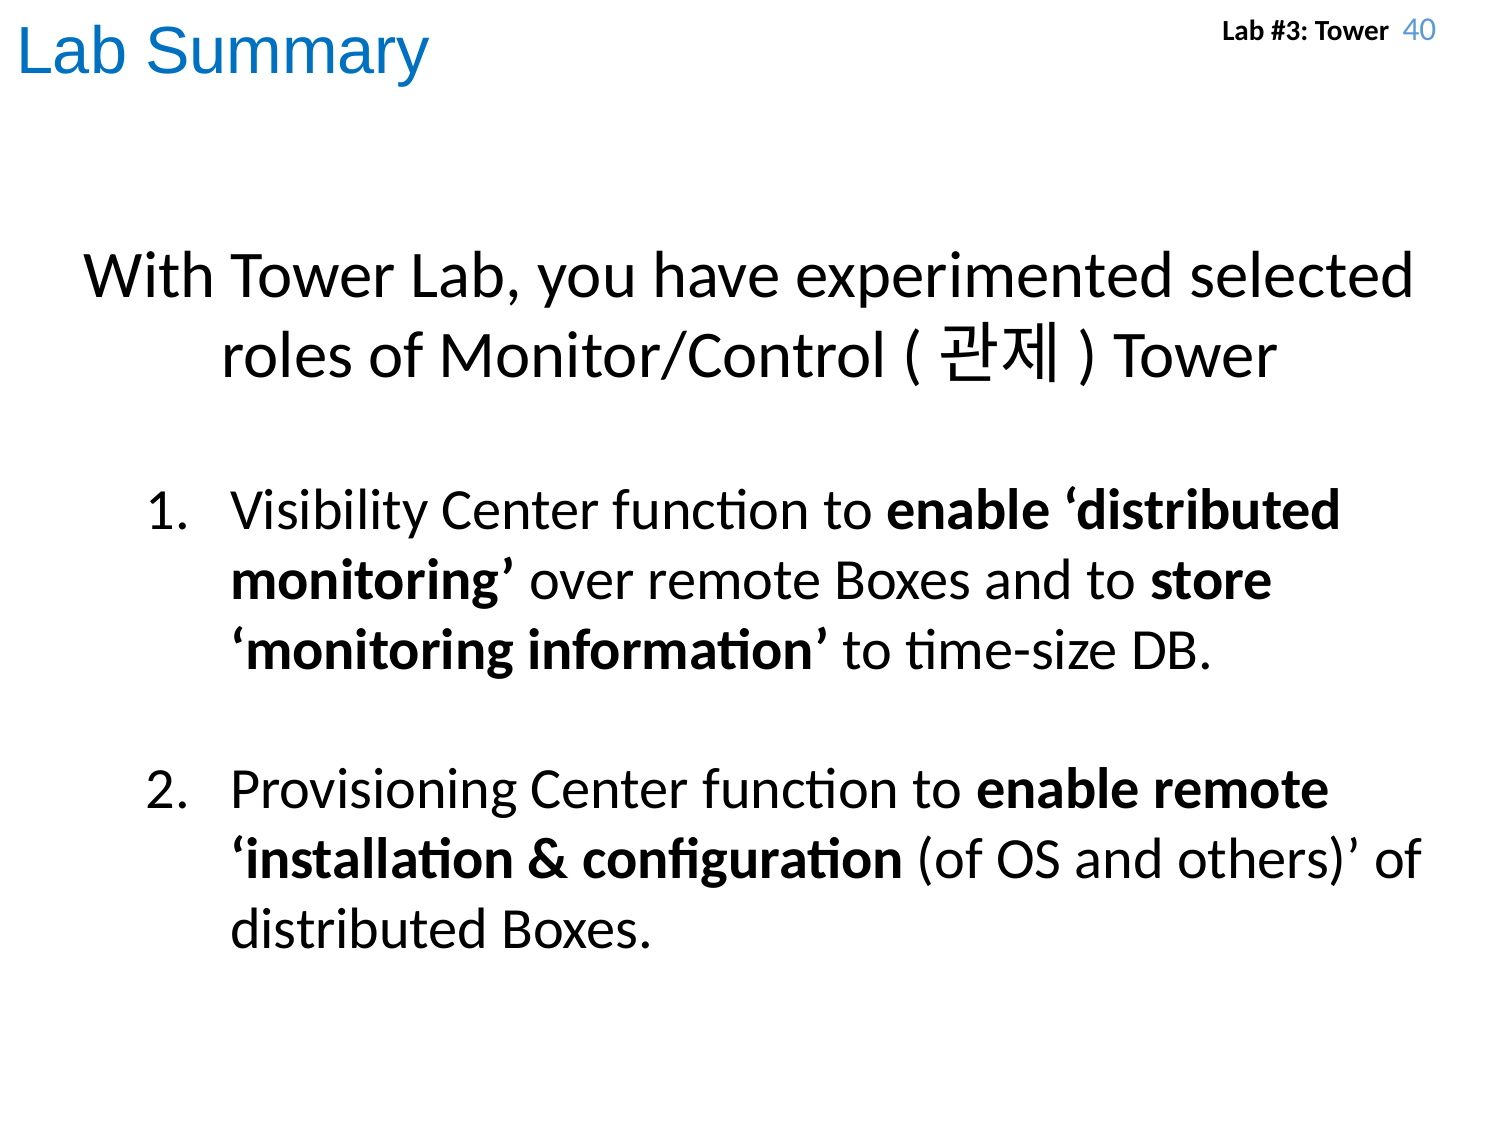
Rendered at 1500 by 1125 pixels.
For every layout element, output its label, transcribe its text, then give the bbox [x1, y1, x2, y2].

text_box With Tower Lab, you have experimented selected roles of Monitor/Control (관제) Tower Visibility Center function to enable ‘distributed monitoring’ over remote Boxes and to store ‘monitoring information’ to time-size DB. Provisioning Center function to enable remote ‘installation & configuration (of OS and others)’ of distributed Boxes. [55, 223, 1444, 1098]
text_box Lab Summary [1, 0, 463, 95]
